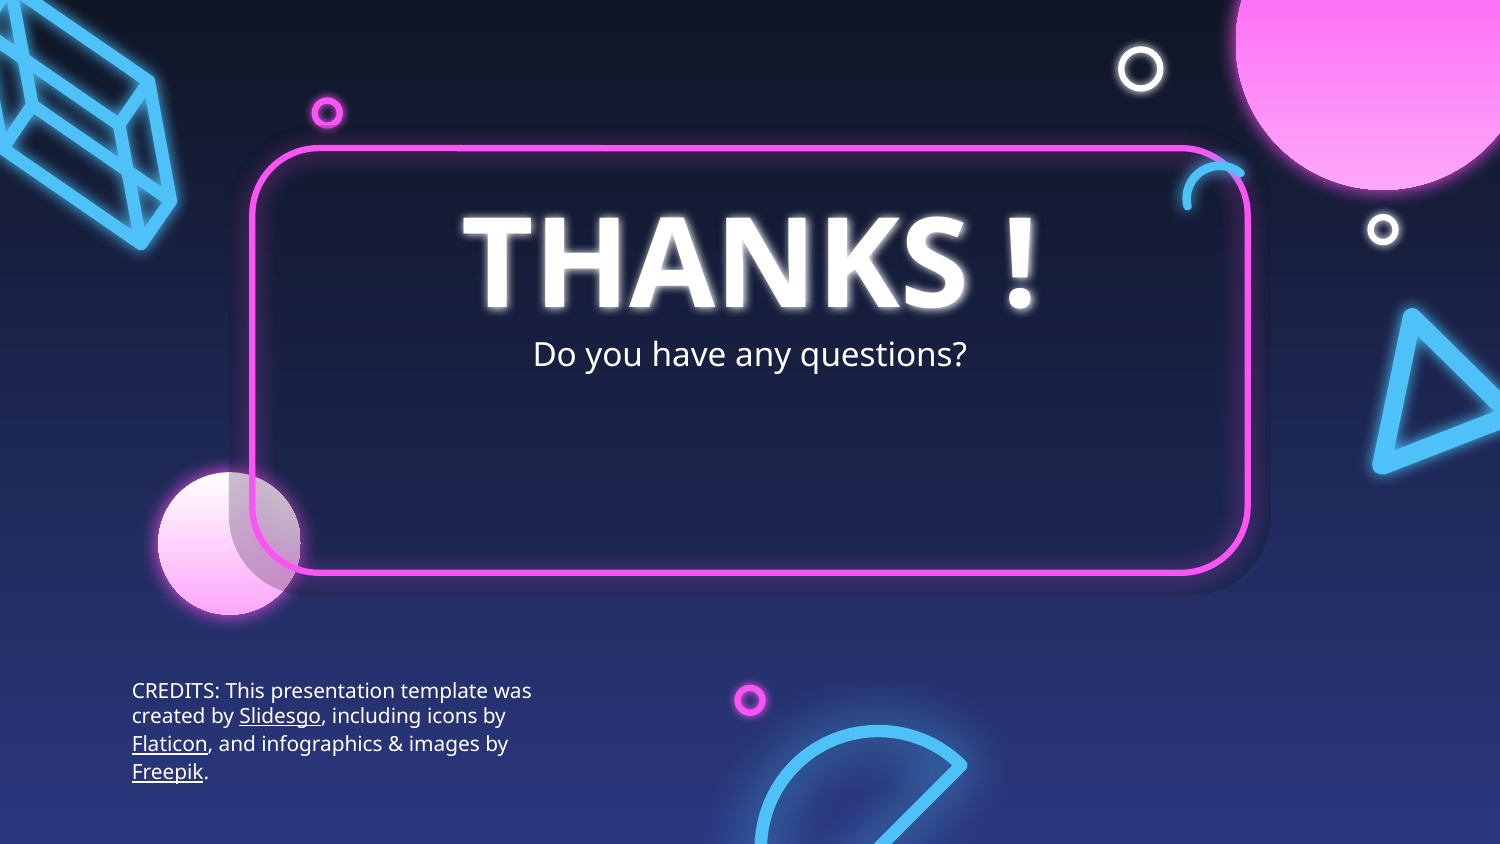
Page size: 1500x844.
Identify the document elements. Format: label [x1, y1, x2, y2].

text_box [228, 125, 1272, 596]
